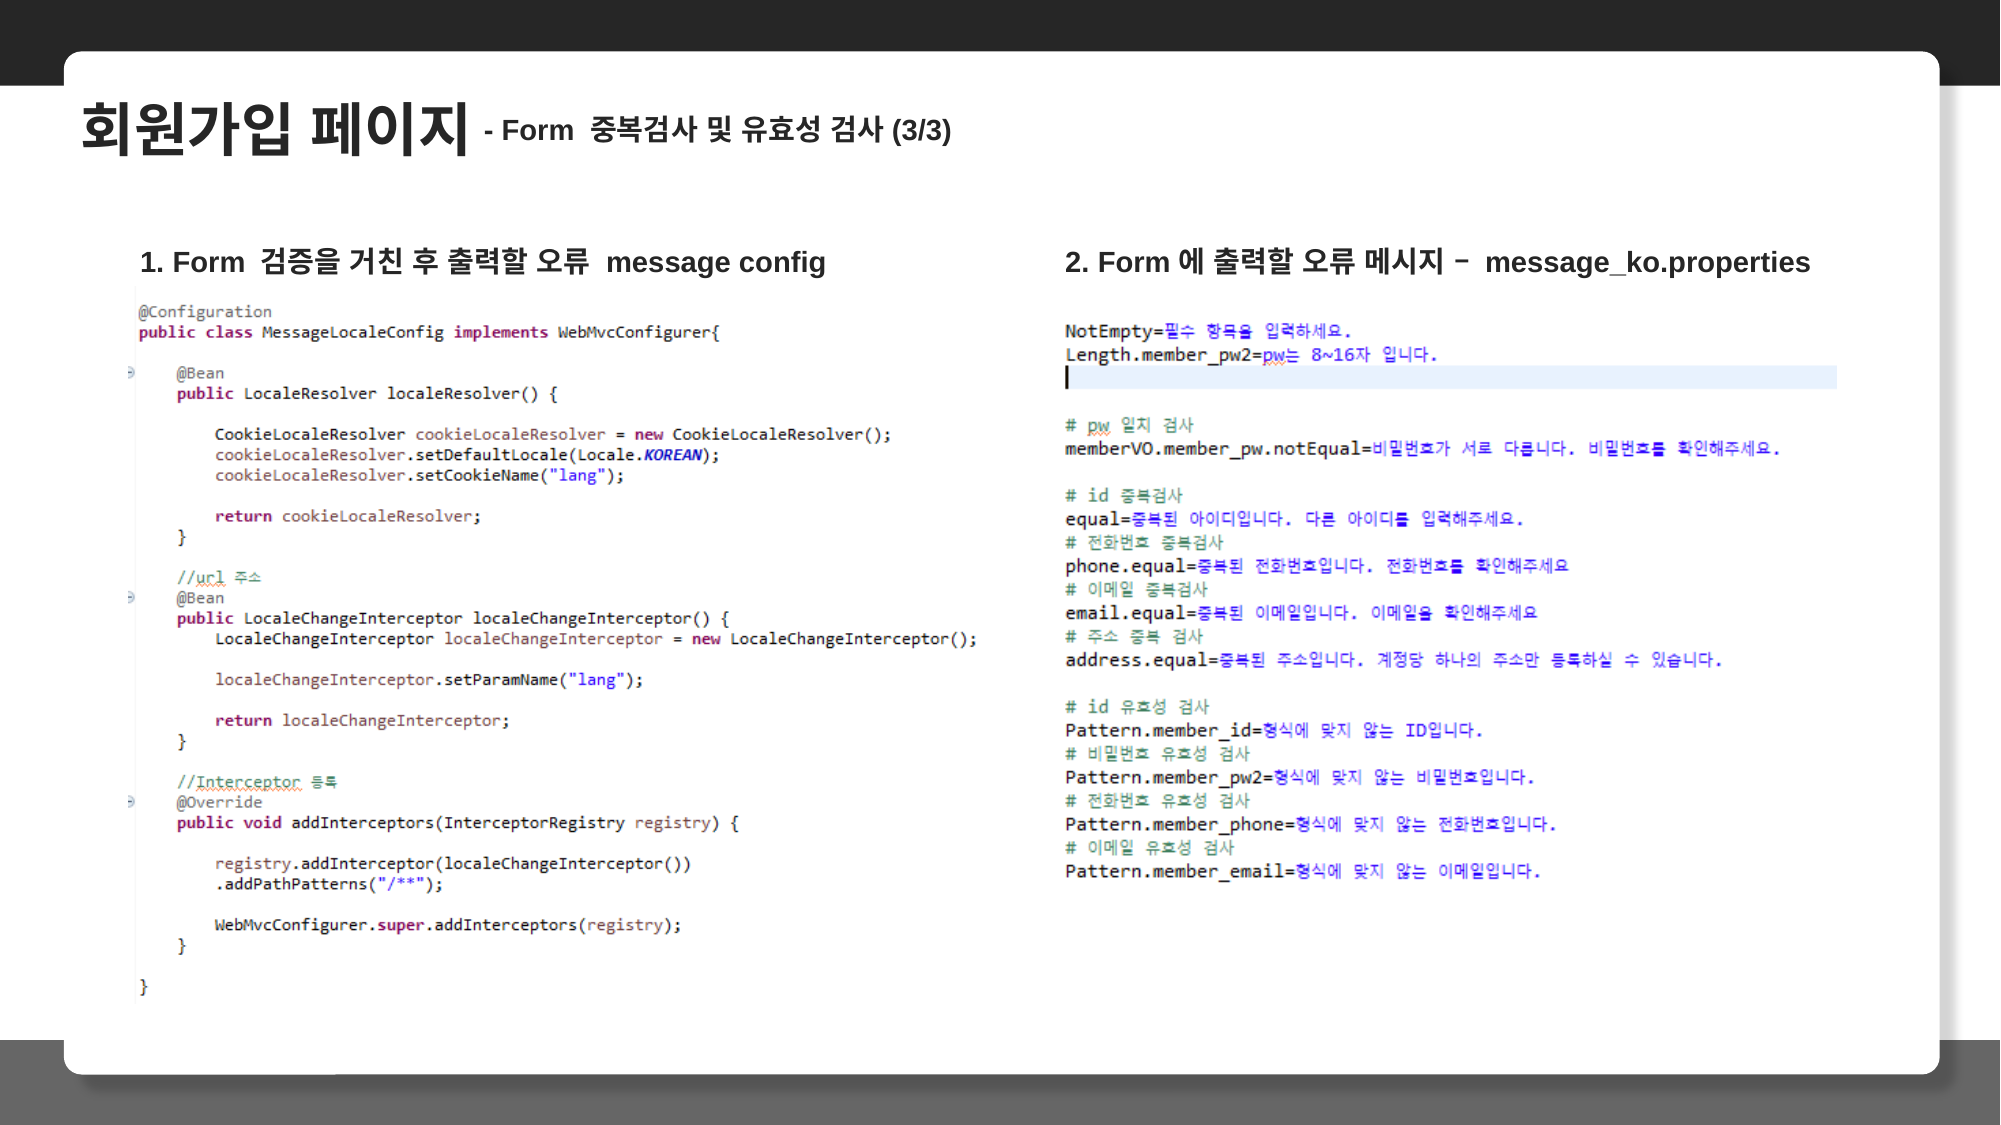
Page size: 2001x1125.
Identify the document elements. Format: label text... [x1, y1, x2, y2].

picture [1064, 311, 1837, 898]
text_box [0, 0, 2000, 87]
text_box 2. Form에 출력할 오류 메시지 – message_ko.properties [1026, 236, 1851, 287]
text_box - Form 중복검사 및 유효성 검사(3/3) [460, 103, 976, 154]
text_box 회원가입 페이지 [65, 85, 487, 171]
text_box [0, 1039, 2000, 1125]
picture [128, 286, 1004, 1004]
text_box 1. Form 검증을 거친 후 출력할 오류 message config [75, 236, 900, 286]
text_box [62, 50, 1941, 1076]
